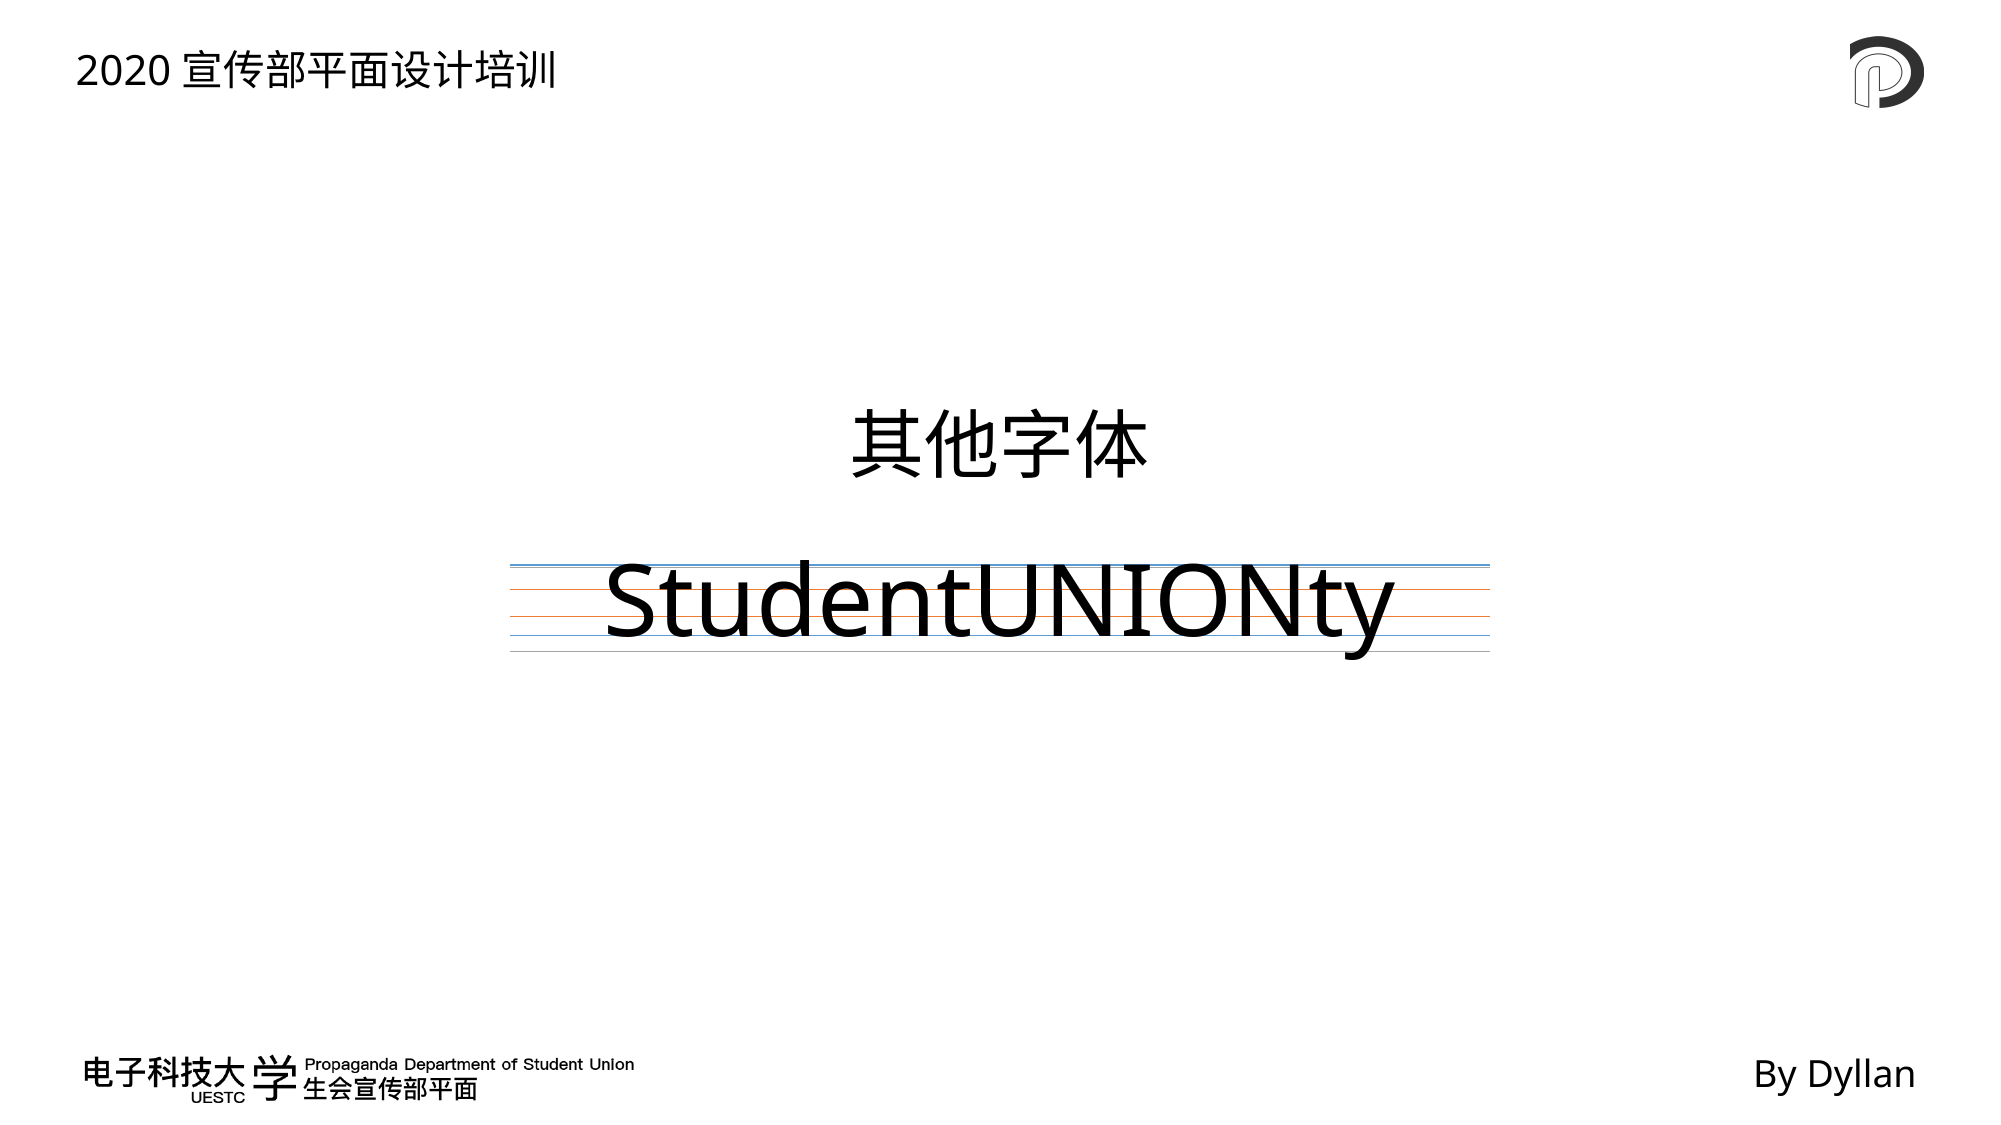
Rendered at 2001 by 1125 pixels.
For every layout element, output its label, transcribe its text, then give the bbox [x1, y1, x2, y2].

text_box By Dyllan [1738, 1042, 1958, 1102]
picture [1850, 36, 1924, 108]
text_box 其他字体 [835, 389, 1165, 495]
text_box StudentUNIONty [321, 529, 1678, 665]
picture [60, 1035, 845, 1125]
text_box 2020宣传部平面设计培训 [60, 36, 1284, 102]
